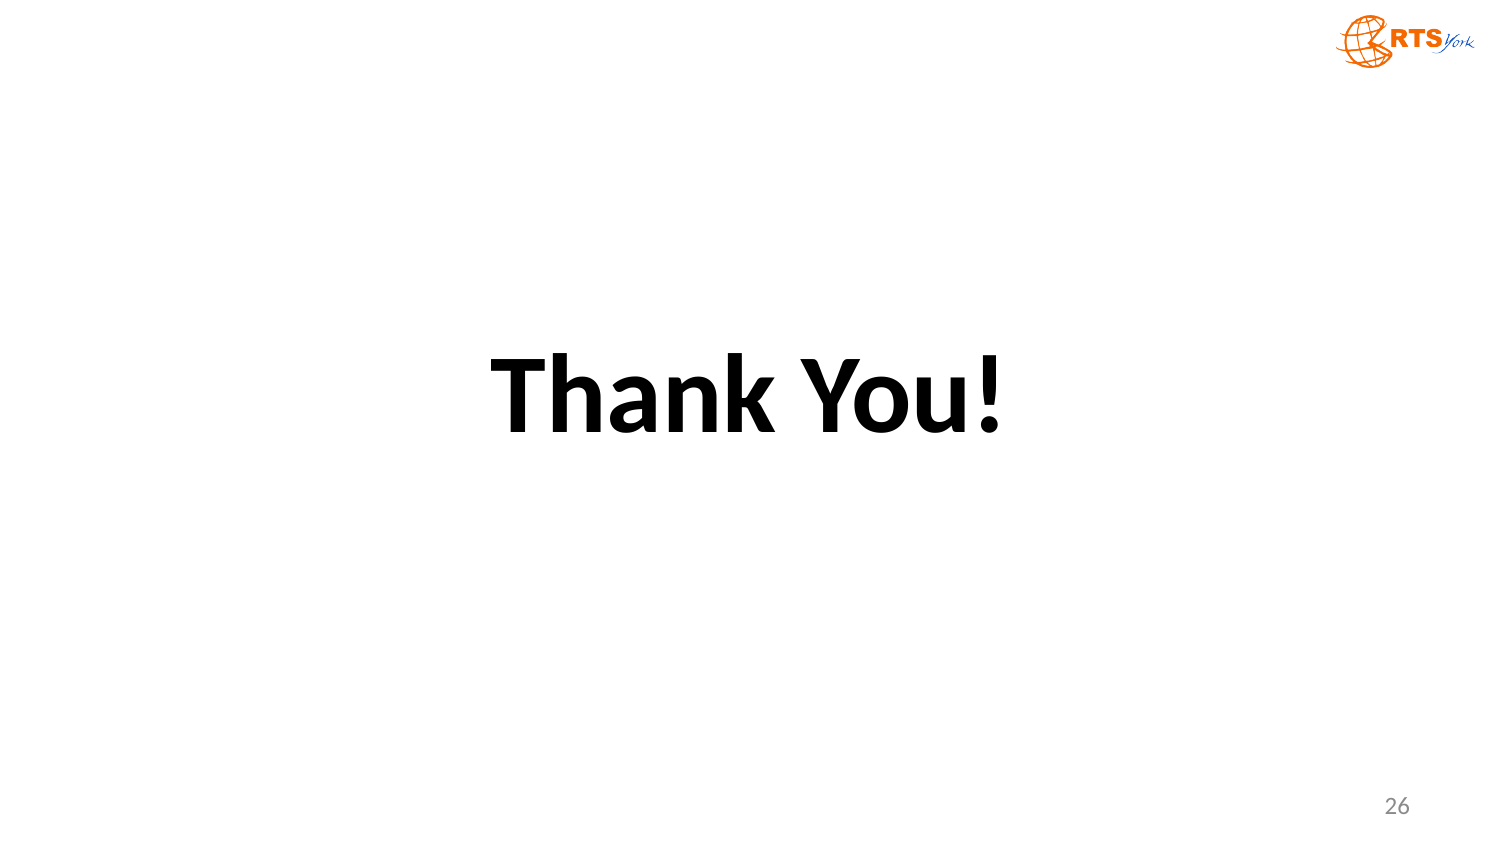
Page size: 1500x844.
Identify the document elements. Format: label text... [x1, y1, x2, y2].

text_box Thank You! [0, 312, 1500, 474]
picture [1336, 15, 1476, 68]
slide_number 25 [1074, 782, 1425, 827]
